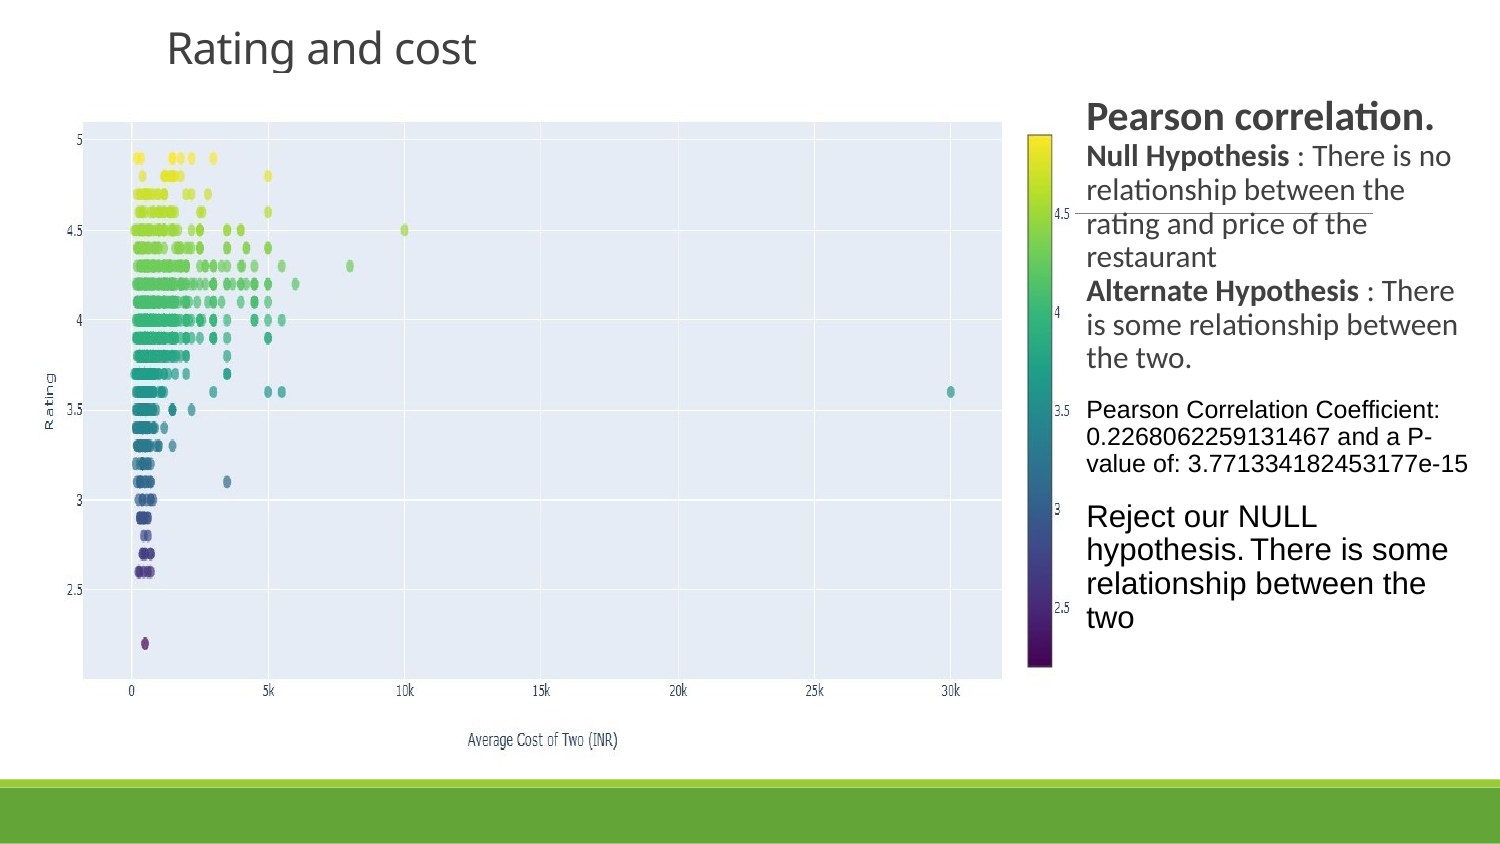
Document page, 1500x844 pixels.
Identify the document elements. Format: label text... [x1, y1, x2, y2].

list Pearson correlation. Null Hypothesis : There is no relationship between the rating and price of the restaurant Alternate Hypothesis : There is some relationship between the two. Pearson Correlation Coefficient: 0.2268062259131467 and a P-value of: 3.771334182453177e-15 Reject our NULL hypothesis. There is some relationship between the two [1085, 87, 1482, 709]
title Rating and cost [62, 20, 1437, 81]
picture [36, 73, 1076, 773]
